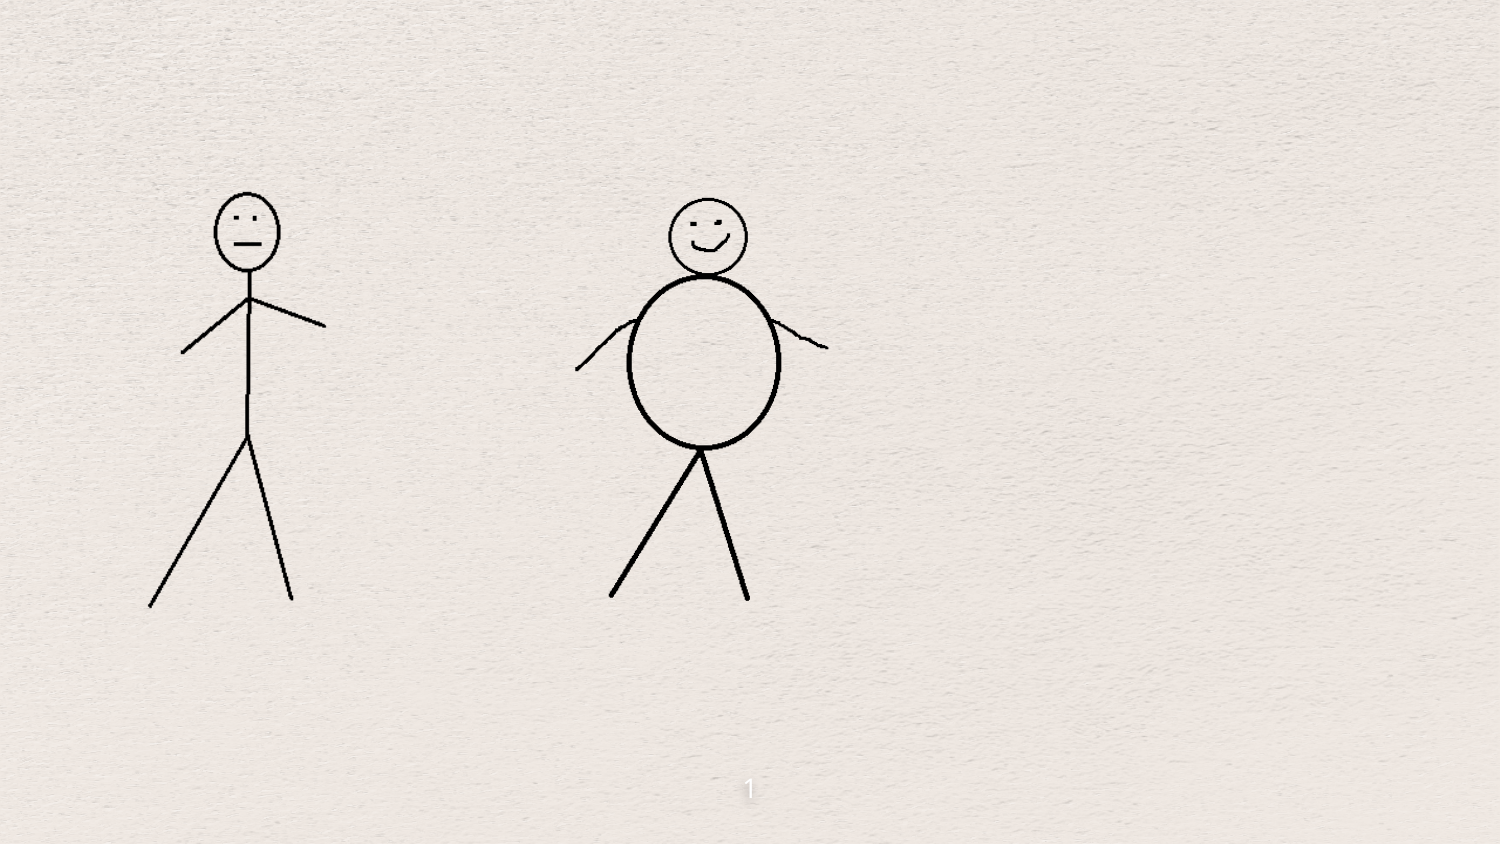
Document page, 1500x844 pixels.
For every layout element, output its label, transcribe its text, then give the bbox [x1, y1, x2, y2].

slide_number 1 [705, 732, 795, 844]
picture [0, 0, 1500, 844]
